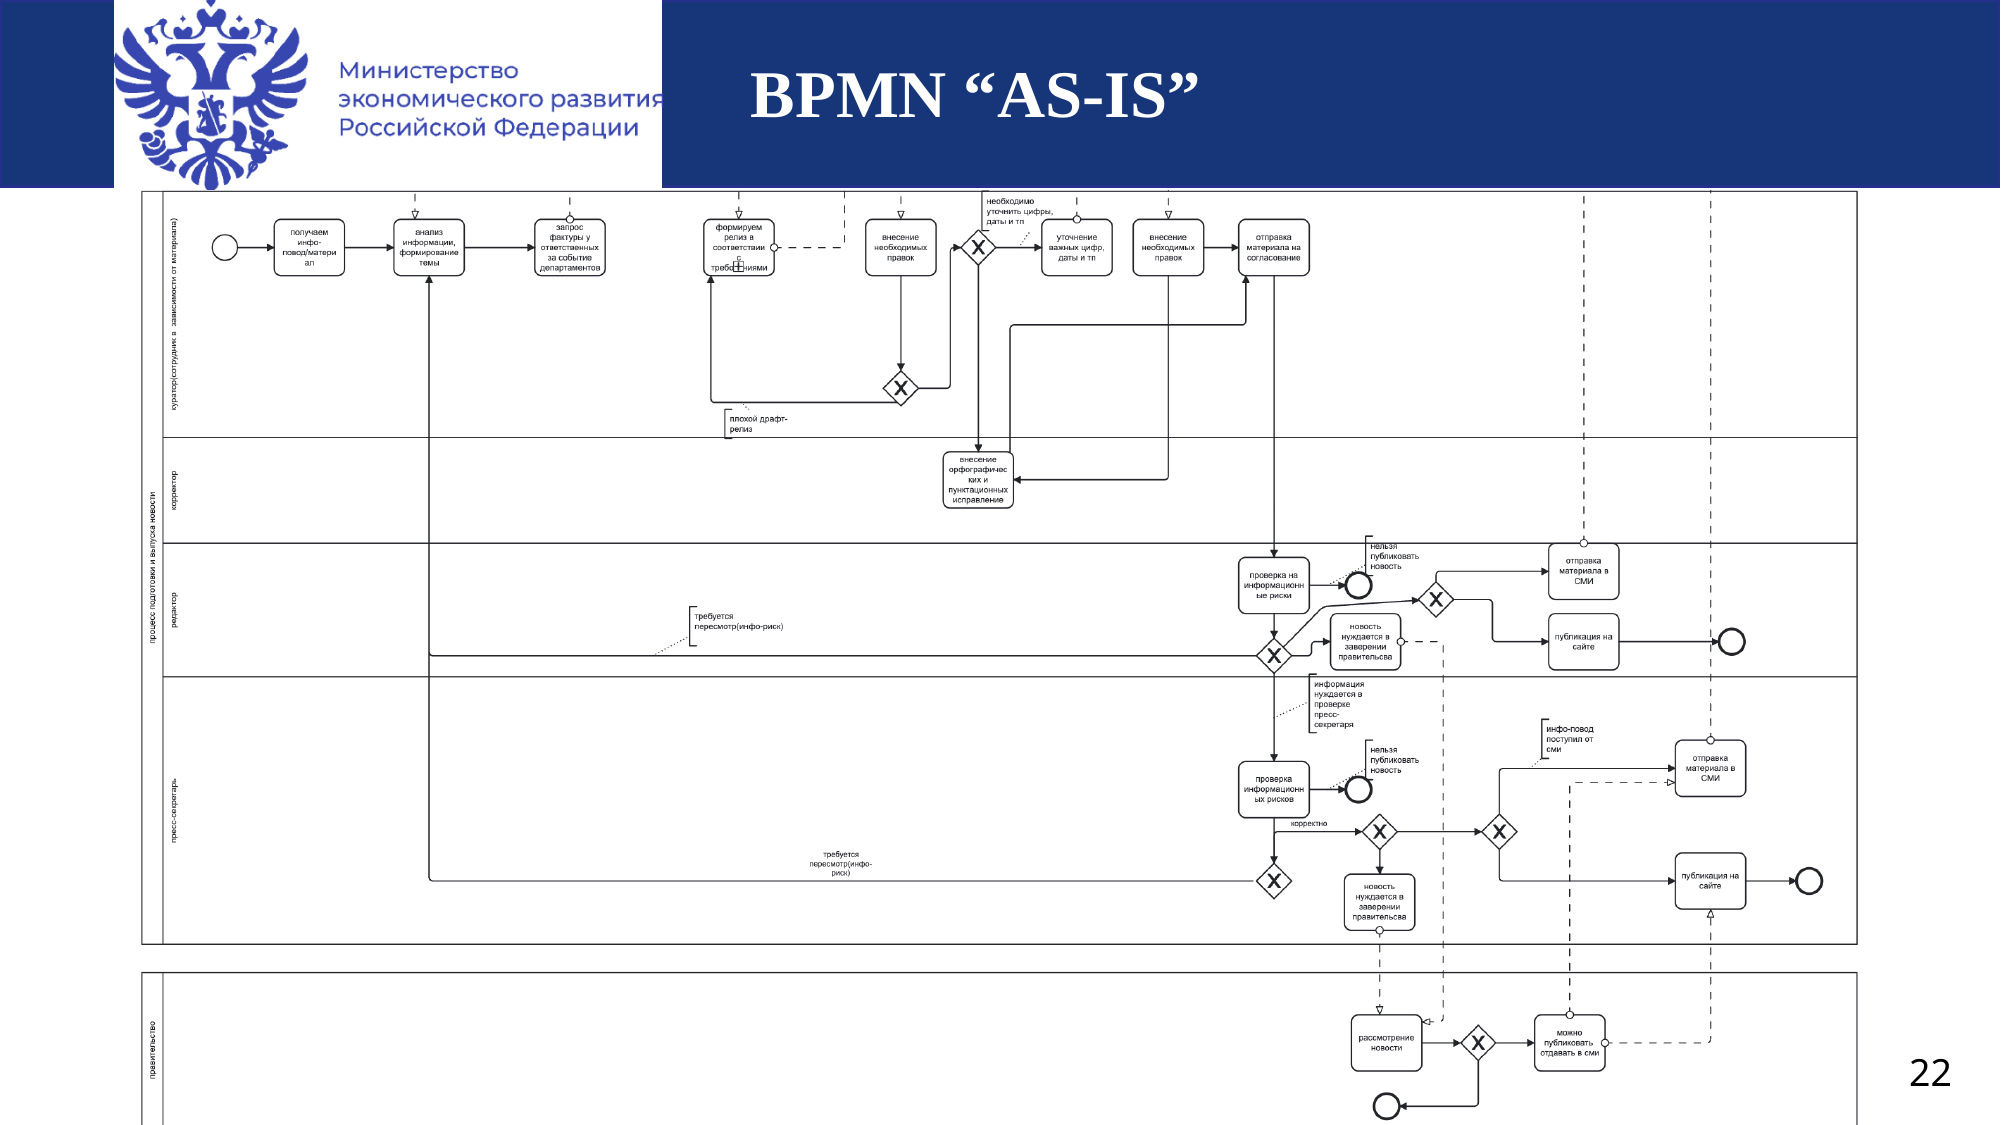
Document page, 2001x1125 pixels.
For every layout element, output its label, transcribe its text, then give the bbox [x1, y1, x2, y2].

text_box [0, 0, 113, 188]
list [138, 190, 1865, 1125]
title BPMN “AS-IS” [735, 26, 2000, 245]
picture [113, 0, 663, 192]
text_box [663, 0, 2000, 188]
text_box 22 [1894, 1041, 1967, 1102]
